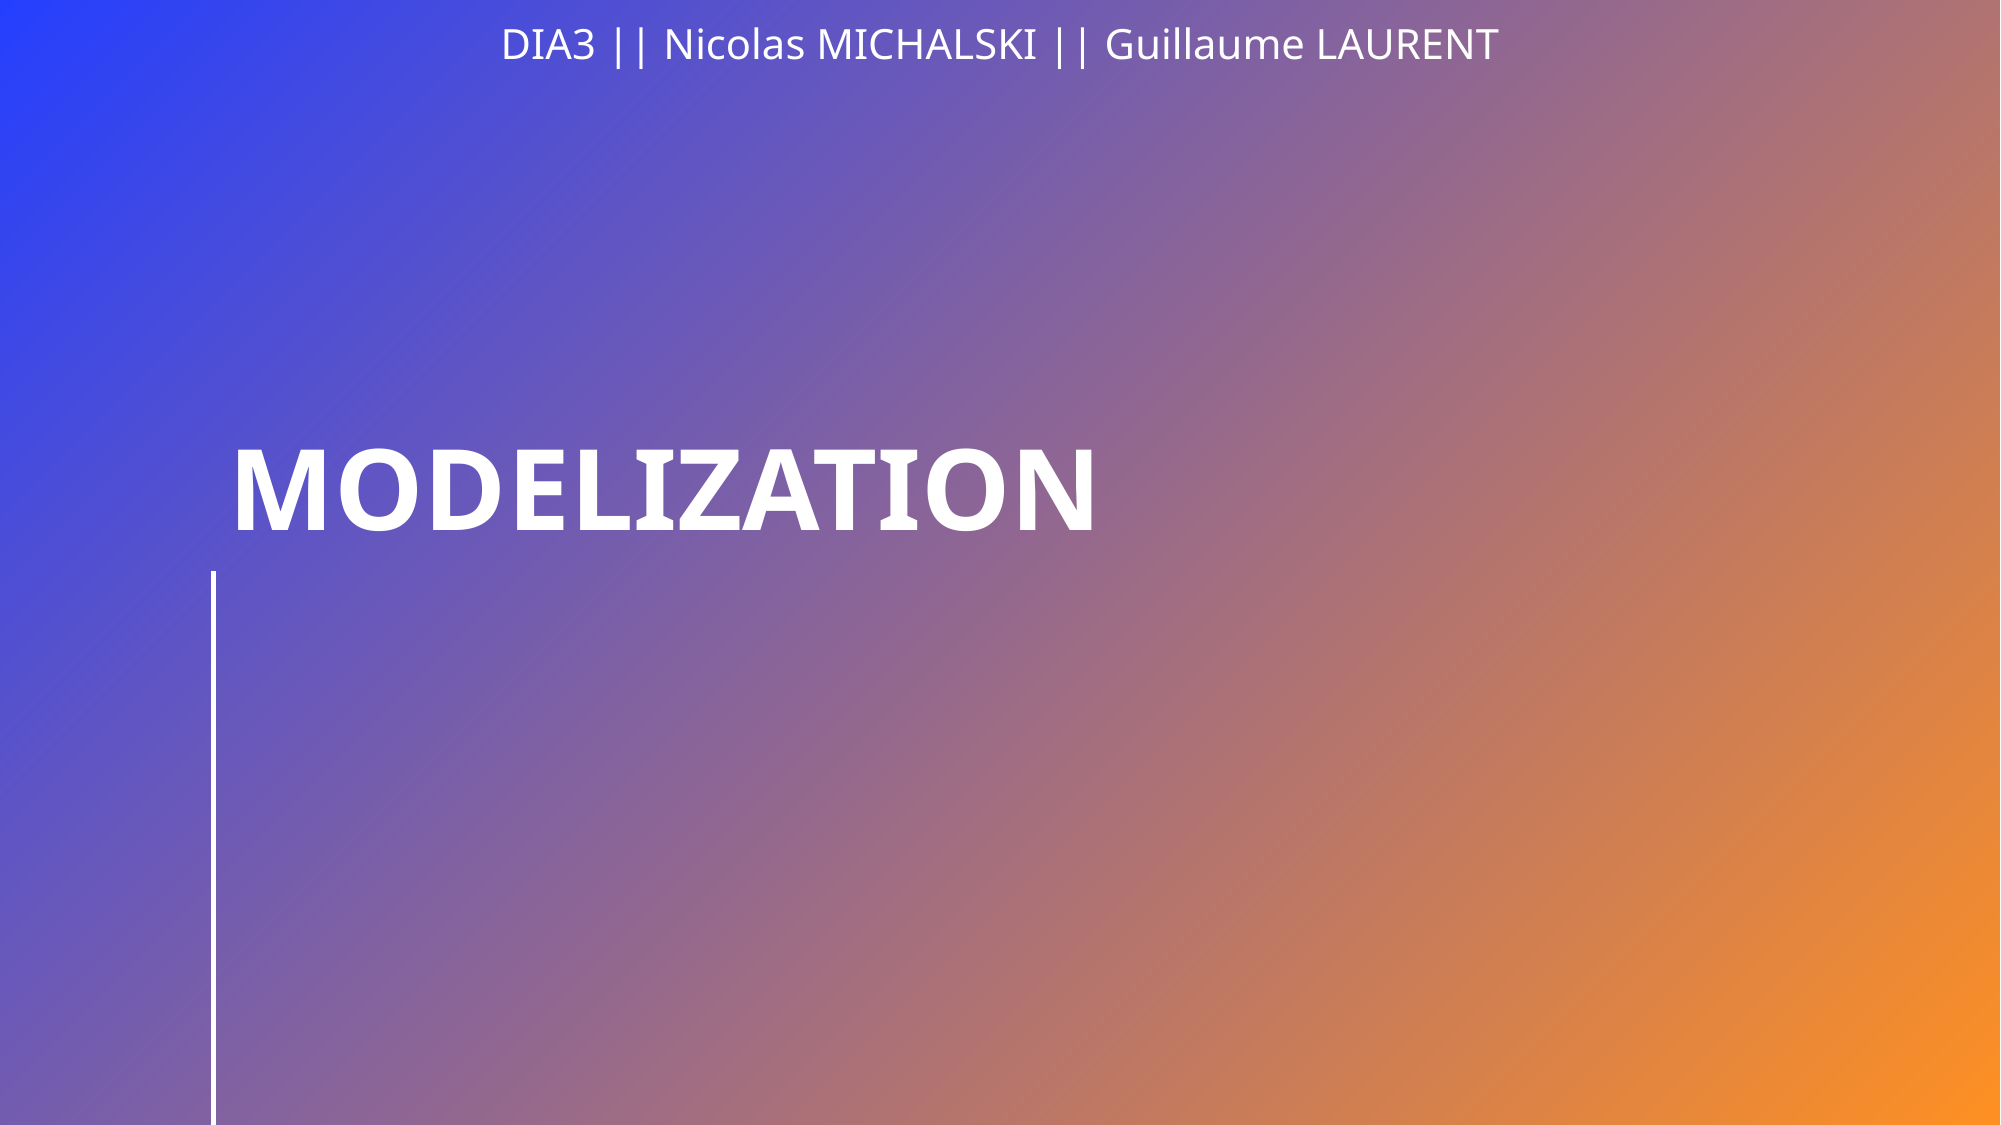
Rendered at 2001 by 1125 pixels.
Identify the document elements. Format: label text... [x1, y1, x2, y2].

text_box DIA3 || Nicolas MICHALSKI || Guillaume LAURENT [452, 0, 1548, 111]
text_box [0, 0, 2000, 1125]
title ModeliZation [213, 96, 1119, 563]
